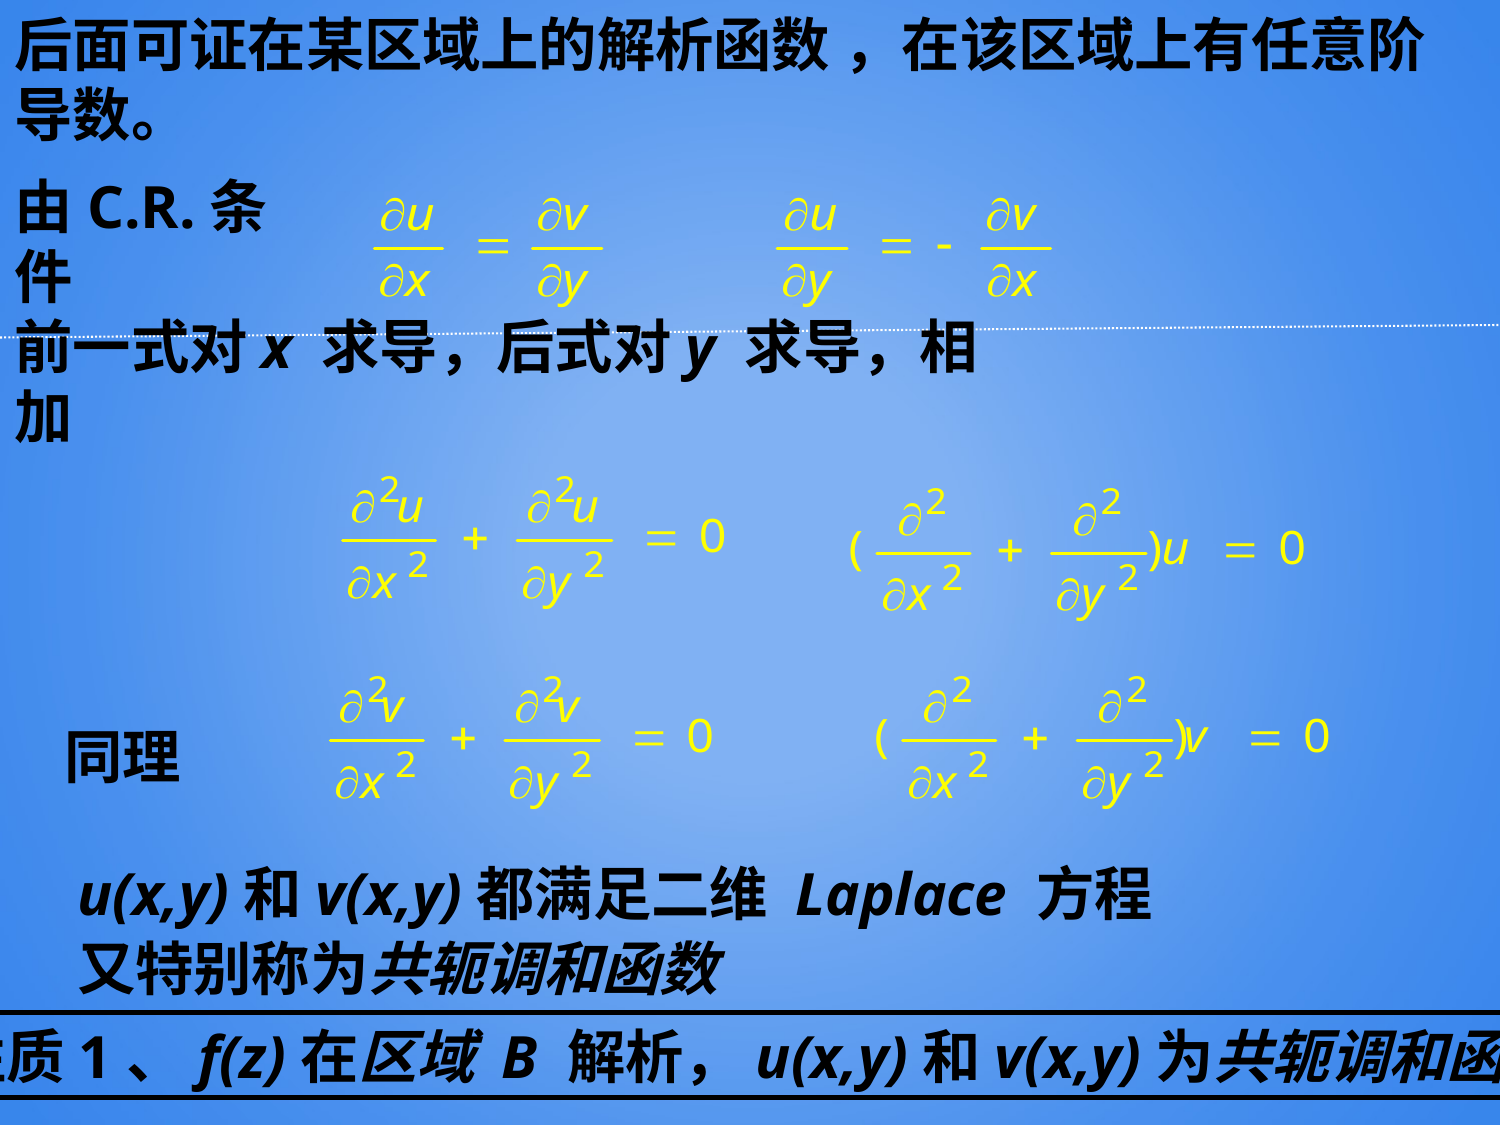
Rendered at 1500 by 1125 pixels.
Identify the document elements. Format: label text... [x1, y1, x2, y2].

text_box 性质1、f(z)在区域 B 解析，u(x,y)和v(x,y)为共轭调和函数 [0, 1012, 1500, 1098]
text_box 由C.R.条件 [0, 162, 325, 302]
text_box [765, 177, 1060, 313]
text_box 前一式对x 求导，后式对y 求导，相加 [0, 302, 1013, 458]
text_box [318, 659, 719, 815]
text_box 又特别称为共轭调和函数 [62, 925, 788, 1010]
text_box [874, 659, 1340, 815]
picture [0, 1098, 1500, 1125]
text_box 后面可证在某区域上的解析函数 ，在该区域上有任意阶导数。 [0, 0, 1450, 155]
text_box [362, 177, 616, 313]
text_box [330, 459, 732, 615]
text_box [848, 472, 1314, 628]
text_box u(x,y)和v(x,y)都满足二维 Laplace 方程 [62, 850, 1250, 935]
picture [0, 0, 1500, 1012]
text_box 同理 [49, 712, 200, 798]
